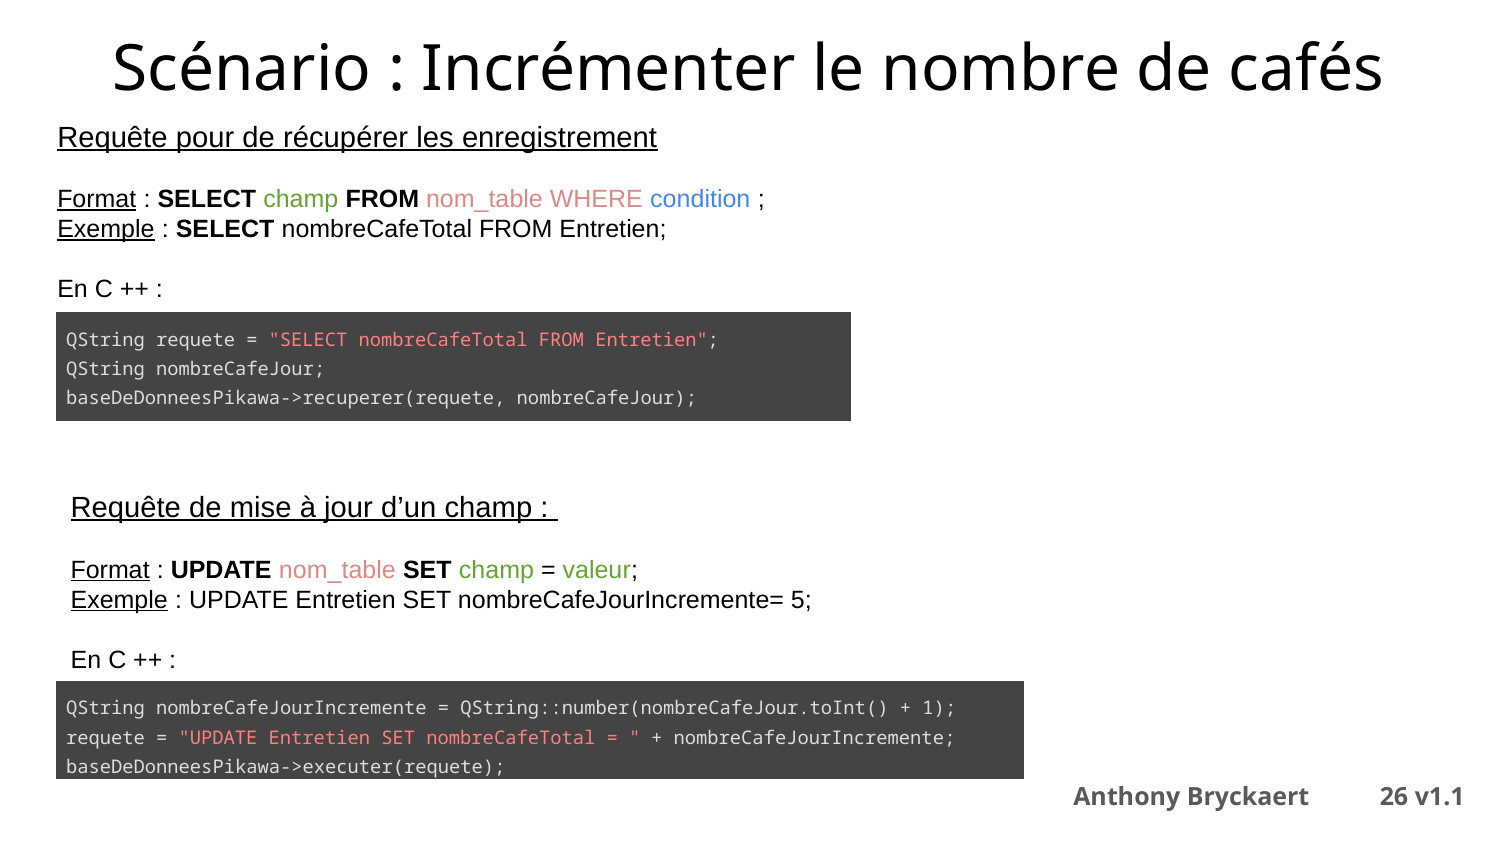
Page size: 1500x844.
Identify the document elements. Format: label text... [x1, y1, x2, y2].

text_box Scénario : Incrémenter le nombre de cafés [82, 0, 1432, 119]
text_box Requête de mise à jour d’un champ : Format : UPDATE nom_table SET champ = valeur; Exemple : UPDATE Entretien SET nombreCafeJourIncremente= 5; En C ++ : [55, 473, 984, 689]
table_header QString requete = "SELECT nombreCafeTotal FROM Entretien"; QString nombreCafeJour; baseDeDonneesPikawa->recuperer(requete, nombreCafeJour); [56, 318, 851, 421]
text_box [21, 96, 577, 157]
text_box Requête pour de récupérer les enregistrement Format : SELECT champ FROM nom_table WHERE condition ; Exemple : SELECT nombreCafeTotal FROM Entretien; En C ++ : [42, 103, 971, 318]
table_header QString nombreCafeJourIncremente = QString::number(nombreCafeJour.toInt() + 1); requete = "UPDATE Entretien SET nombreCafeTotal = " + nombreCafeJourIncremente; baseDeDonneesPikawa->executer(requete); [56, 681, 1024, 779]
slide_number Anthony Bryckaert ‹#› v1.1 [1046, 764, 1480, 830]
